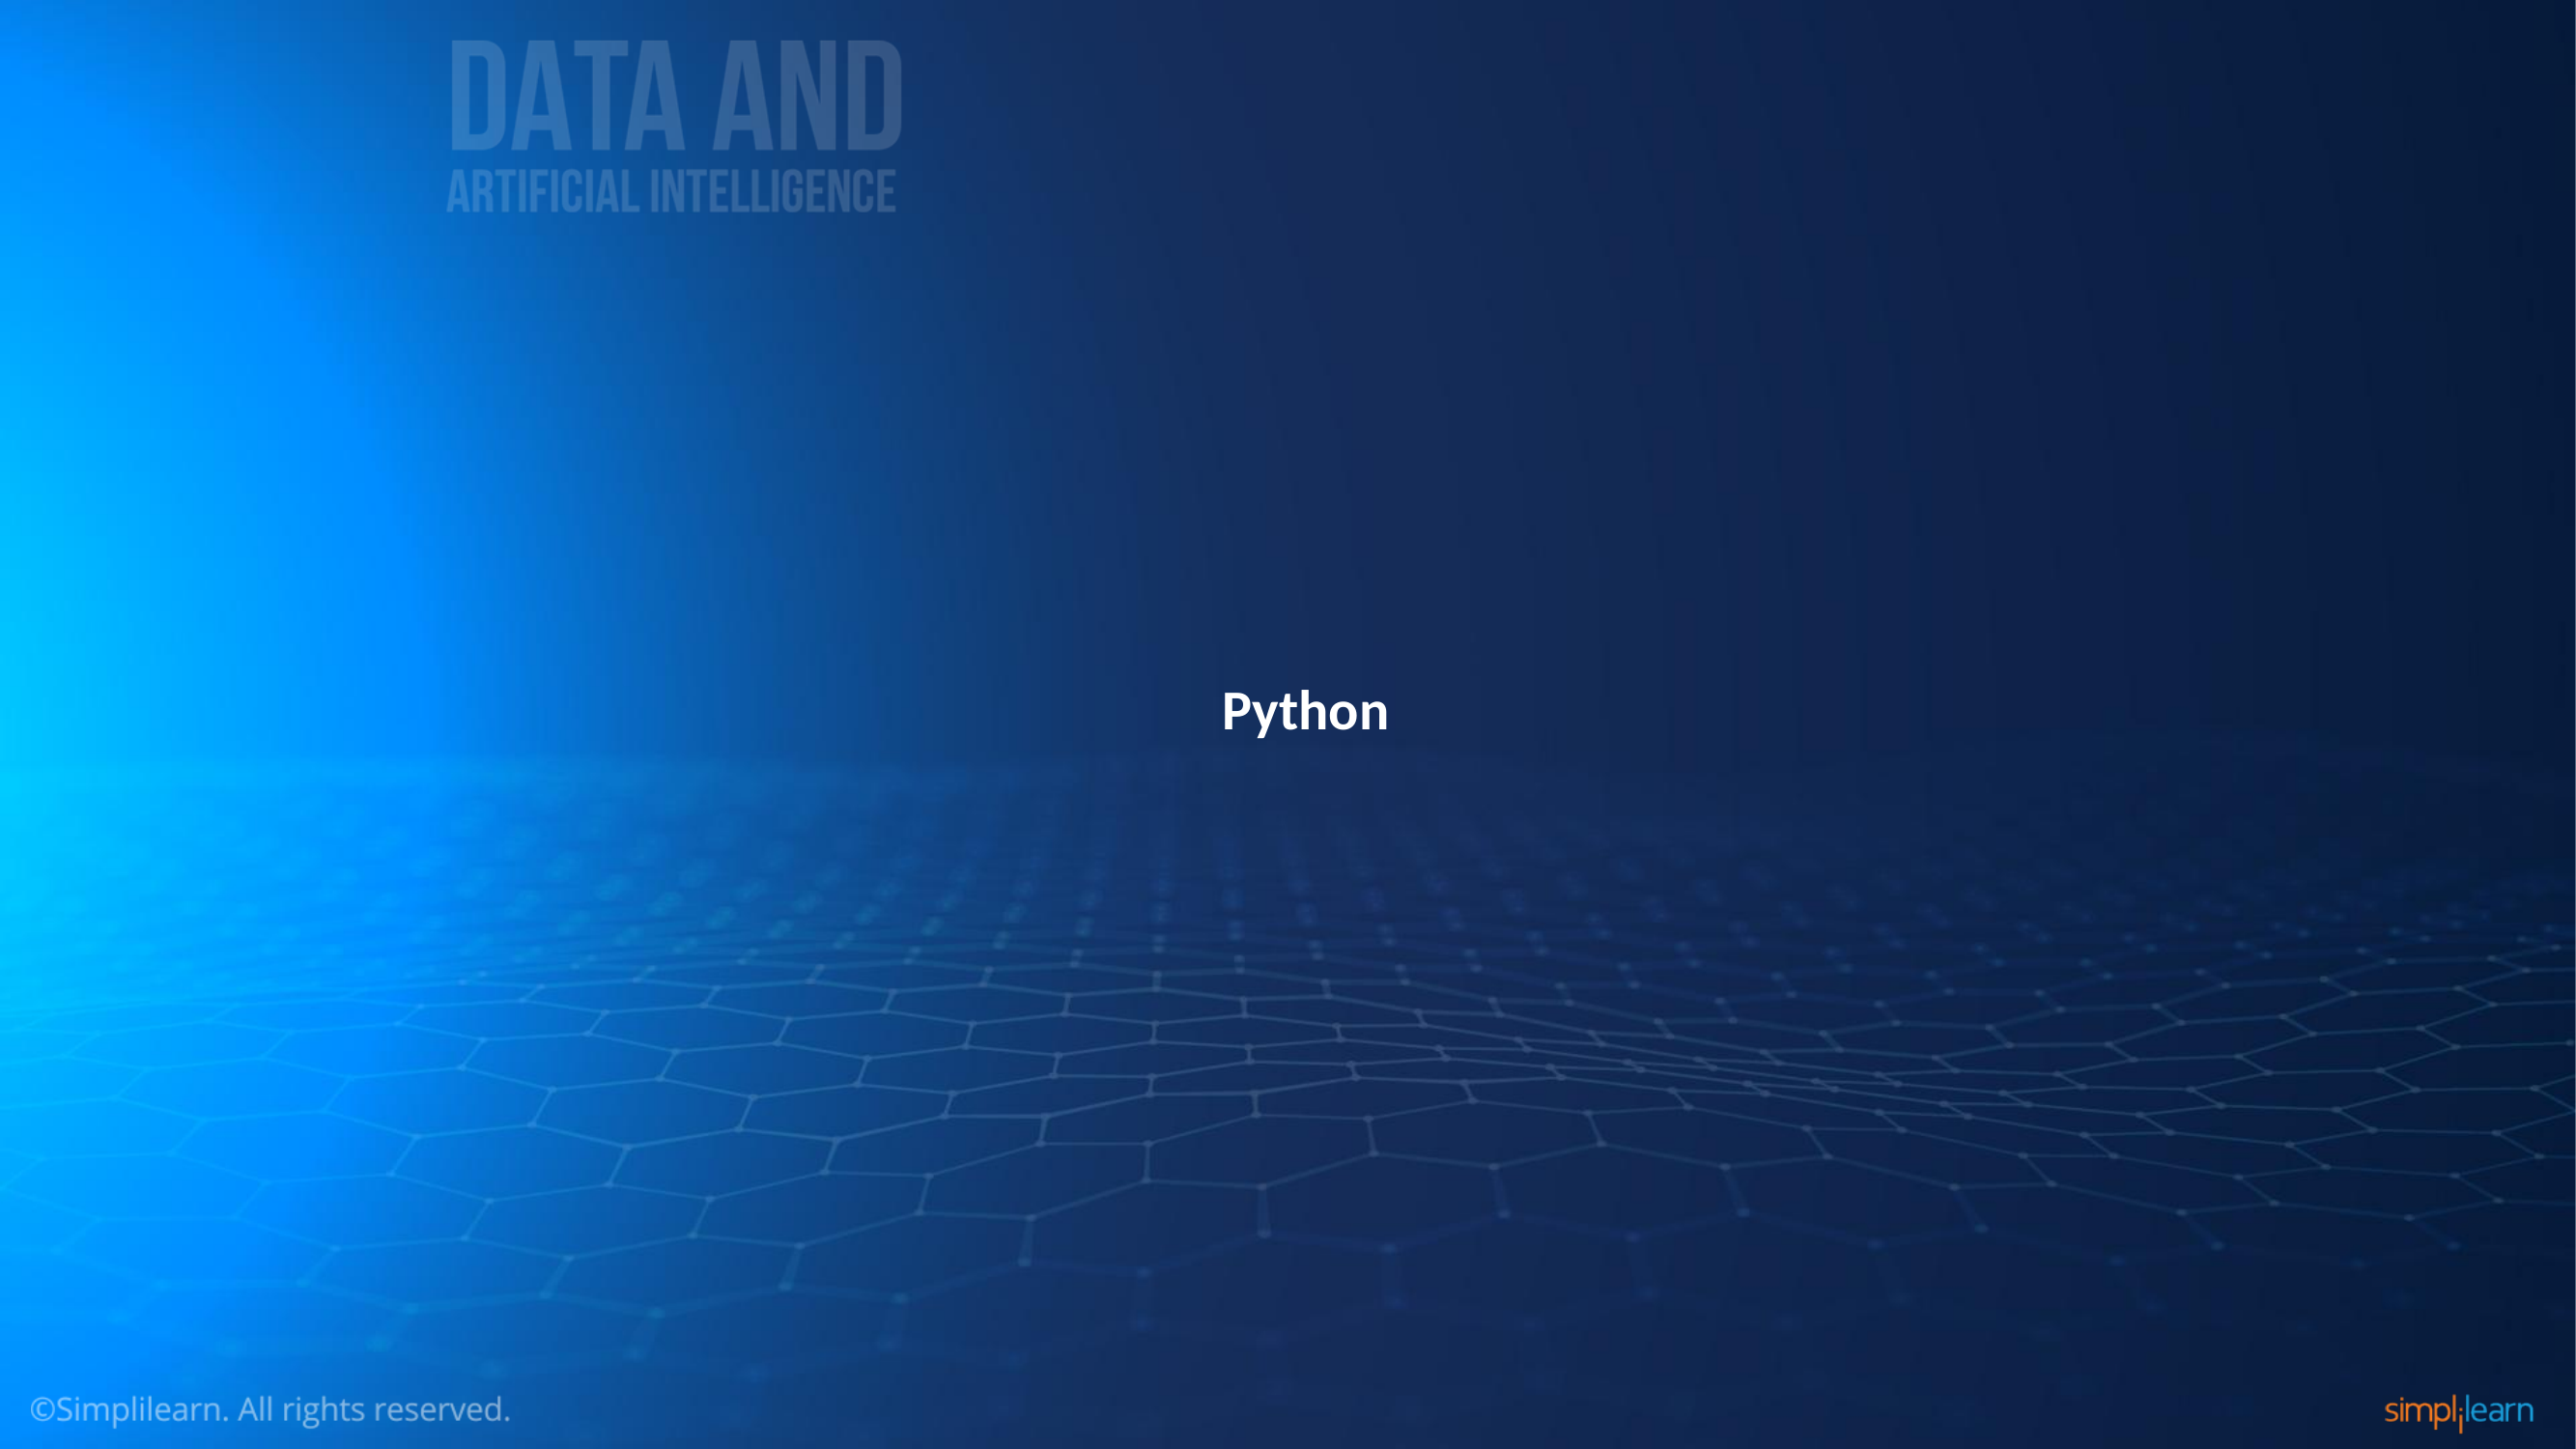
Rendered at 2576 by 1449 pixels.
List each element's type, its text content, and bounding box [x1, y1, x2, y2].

picture [0, 0, 2576, 1449]
list Python [619, 666, 1956, 783]
